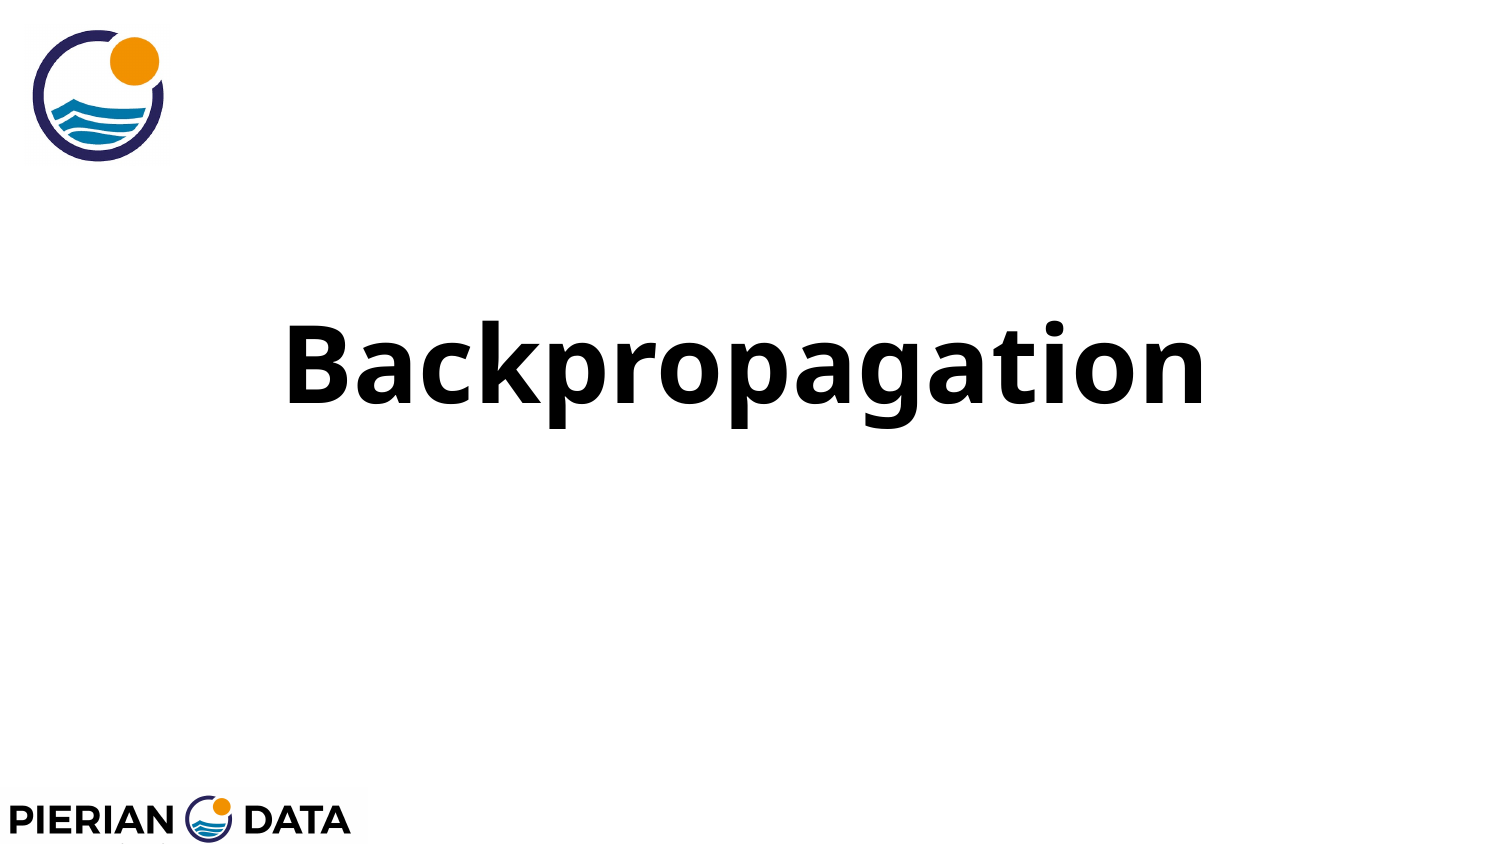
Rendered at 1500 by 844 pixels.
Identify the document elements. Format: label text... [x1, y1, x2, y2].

picture [0, 787, 368, 844]
picture [24, 24, 172, 167]
title Backpropagation [46, 311, 1444, 441]
